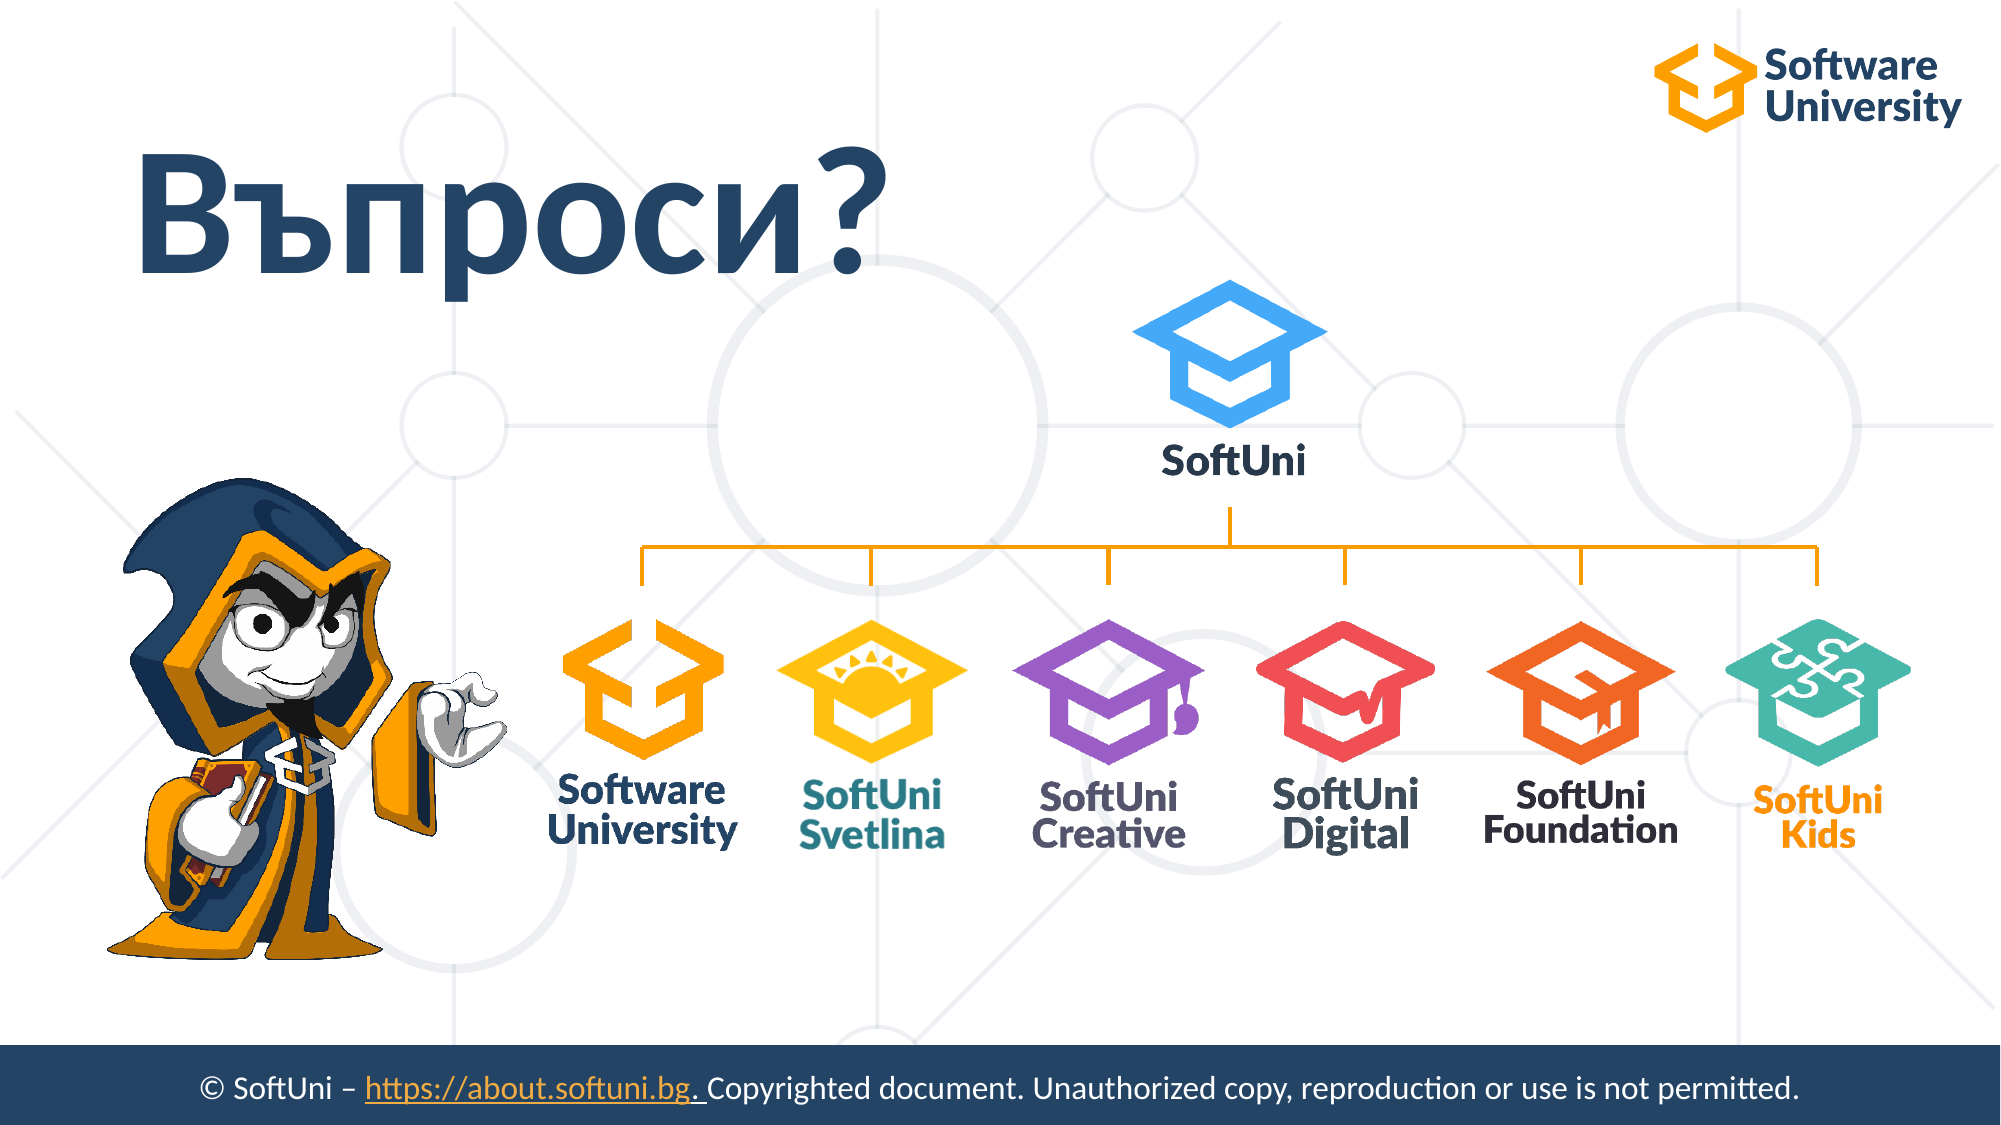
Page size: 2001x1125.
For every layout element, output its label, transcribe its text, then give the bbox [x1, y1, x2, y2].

picture [1725, 619, 1911, 848]
picture [1641, 31, 1973, 145]
picture [546, 619, 738, 856]
picture [1012, 619, 1205, 848]
title Въпроси? [132, 115, 1104, 285]
picture [1256, 621, 1435, 861]
picture [776, 619, 969, 850]
picture [1485, 621, 1677, 843]
picture [105, 475, 508, 961]
picture [1131, 279, 1328, 476]
